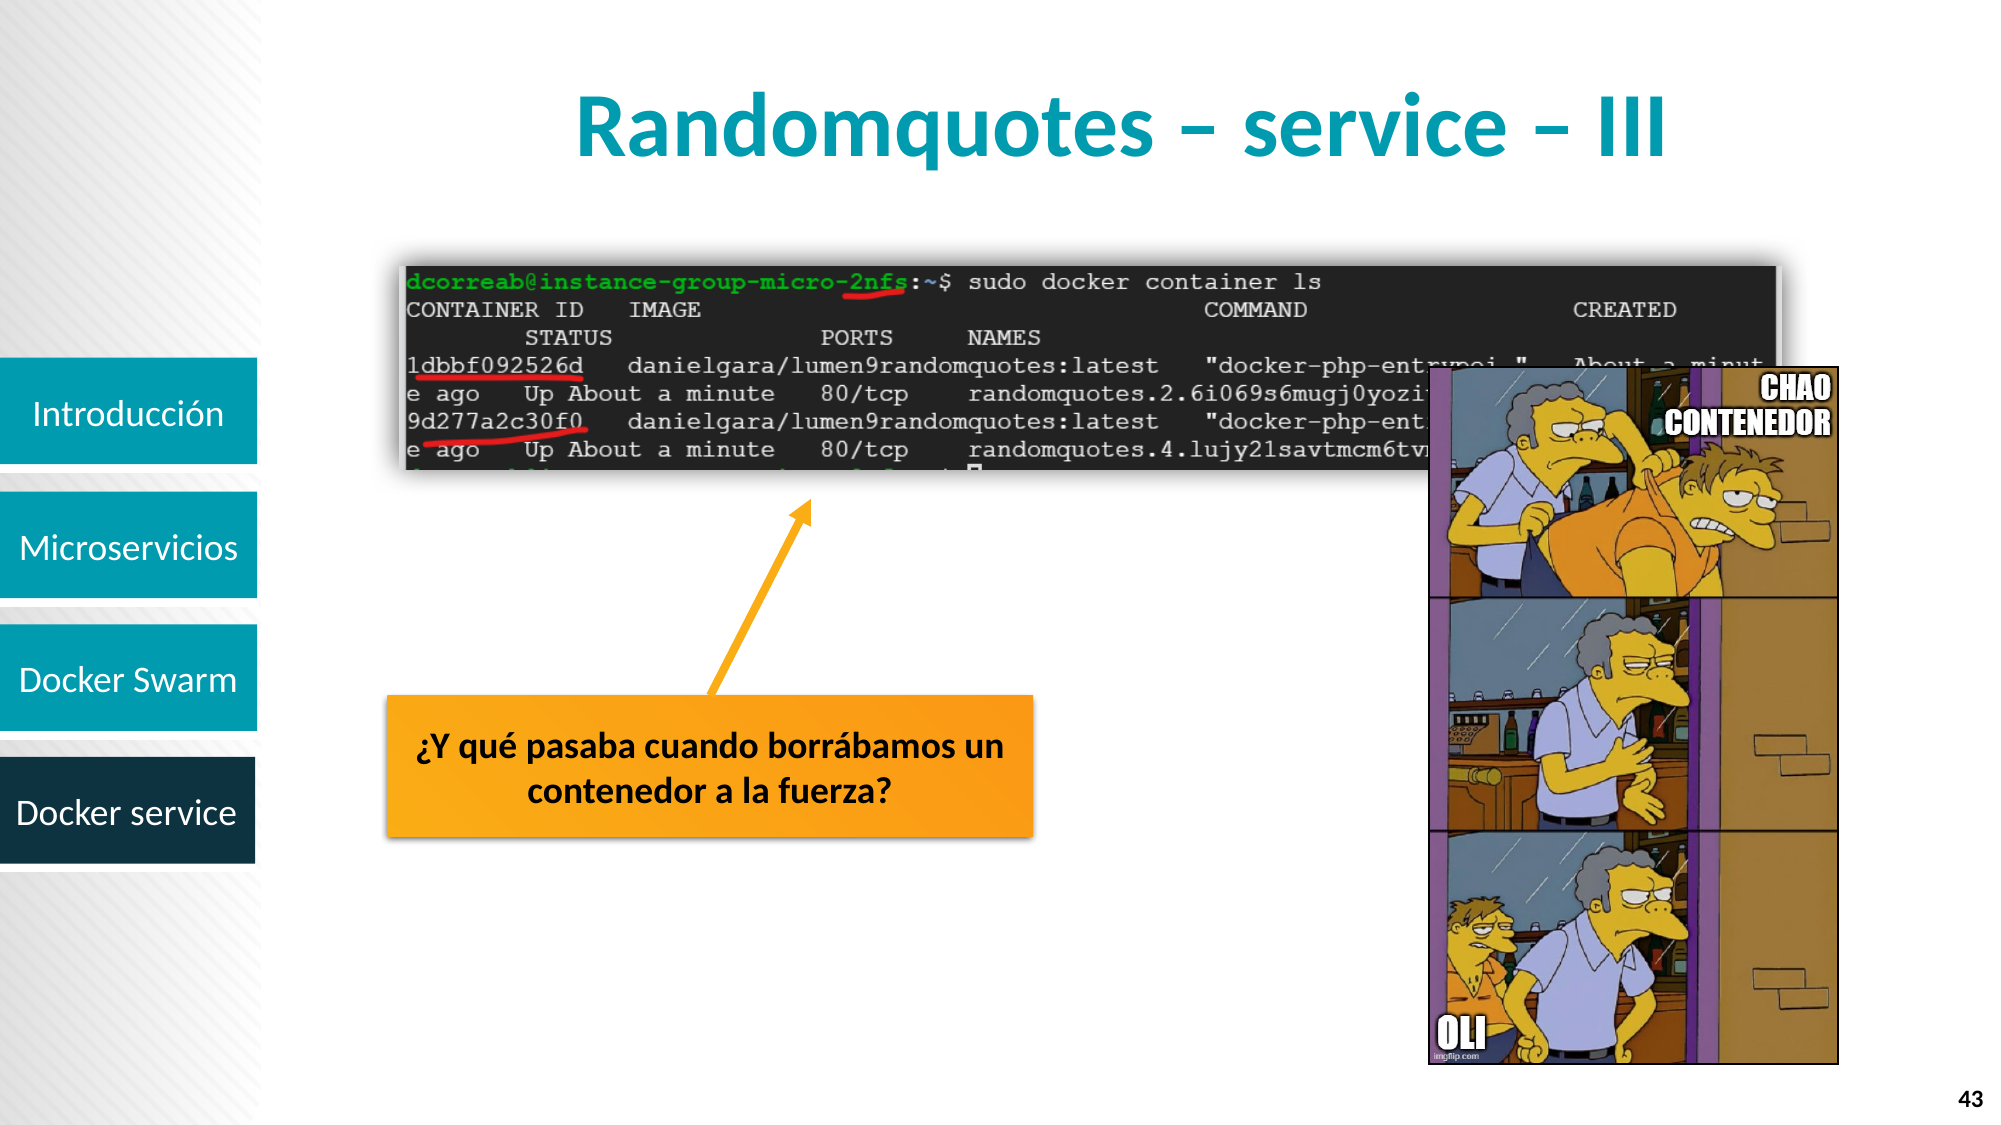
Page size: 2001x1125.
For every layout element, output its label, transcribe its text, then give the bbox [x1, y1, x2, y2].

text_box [710, 498, 811, 696]
slide_number 43 [1921, 1072, 2000, 1124]
text_box ¿Y qué pasaba cuando borrábamos un contenedor a la fuerza? [387, 695, 1034, 837]
title Randomquotes – service – III [340, 36, 1927, 204]
picture [399, 266, 1837, 1063]
